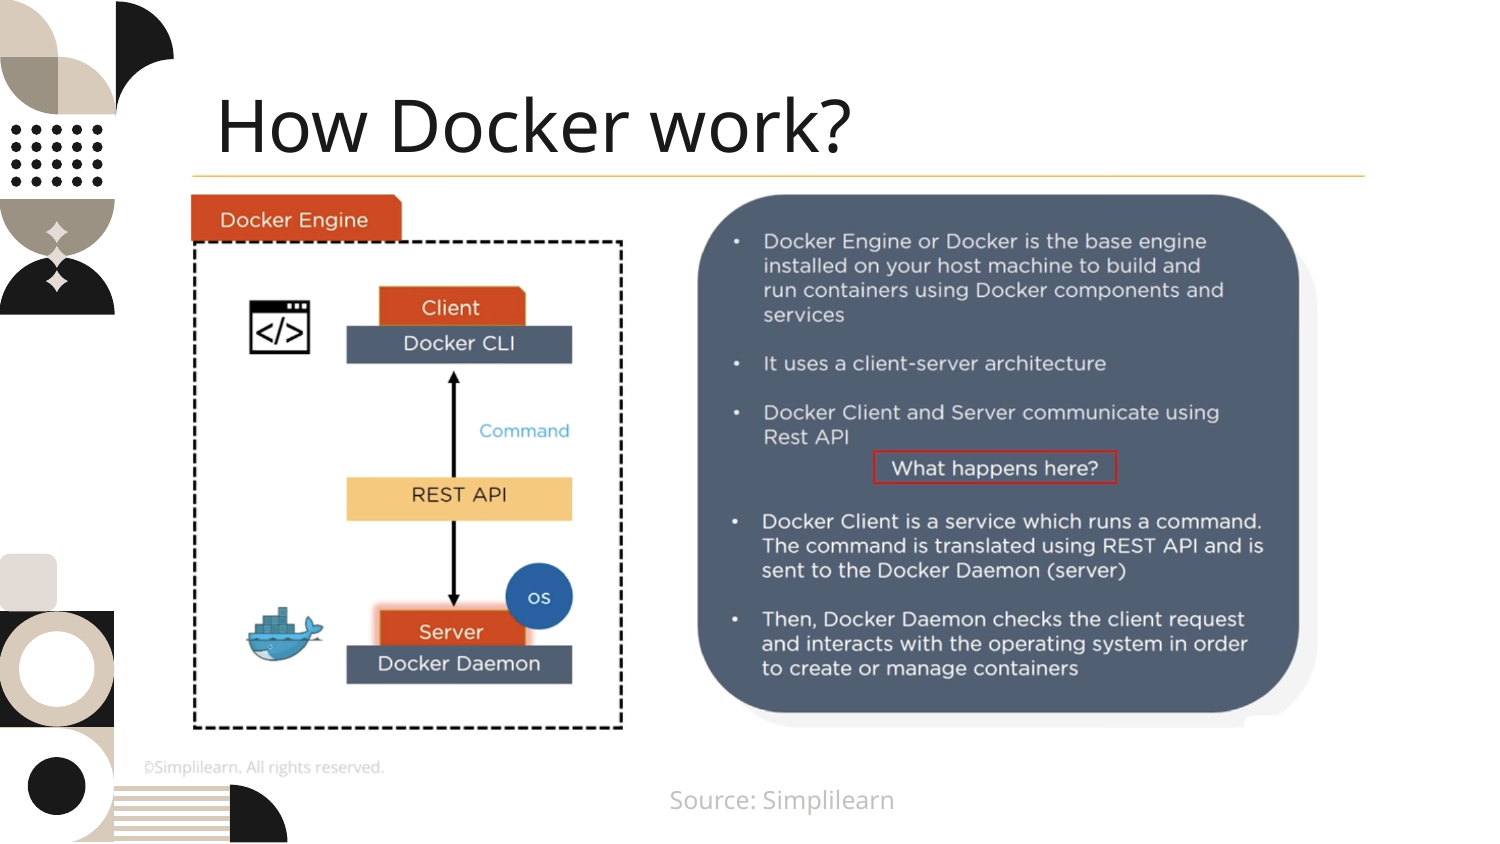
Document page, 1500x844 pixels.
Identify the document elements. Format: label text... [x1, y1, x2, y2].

title How Docker work? [199, 64, 1464, 159]
picture [144, 169, 1421, 780]
text_box Source: Simplilearn [603, 786, 962, 822]
